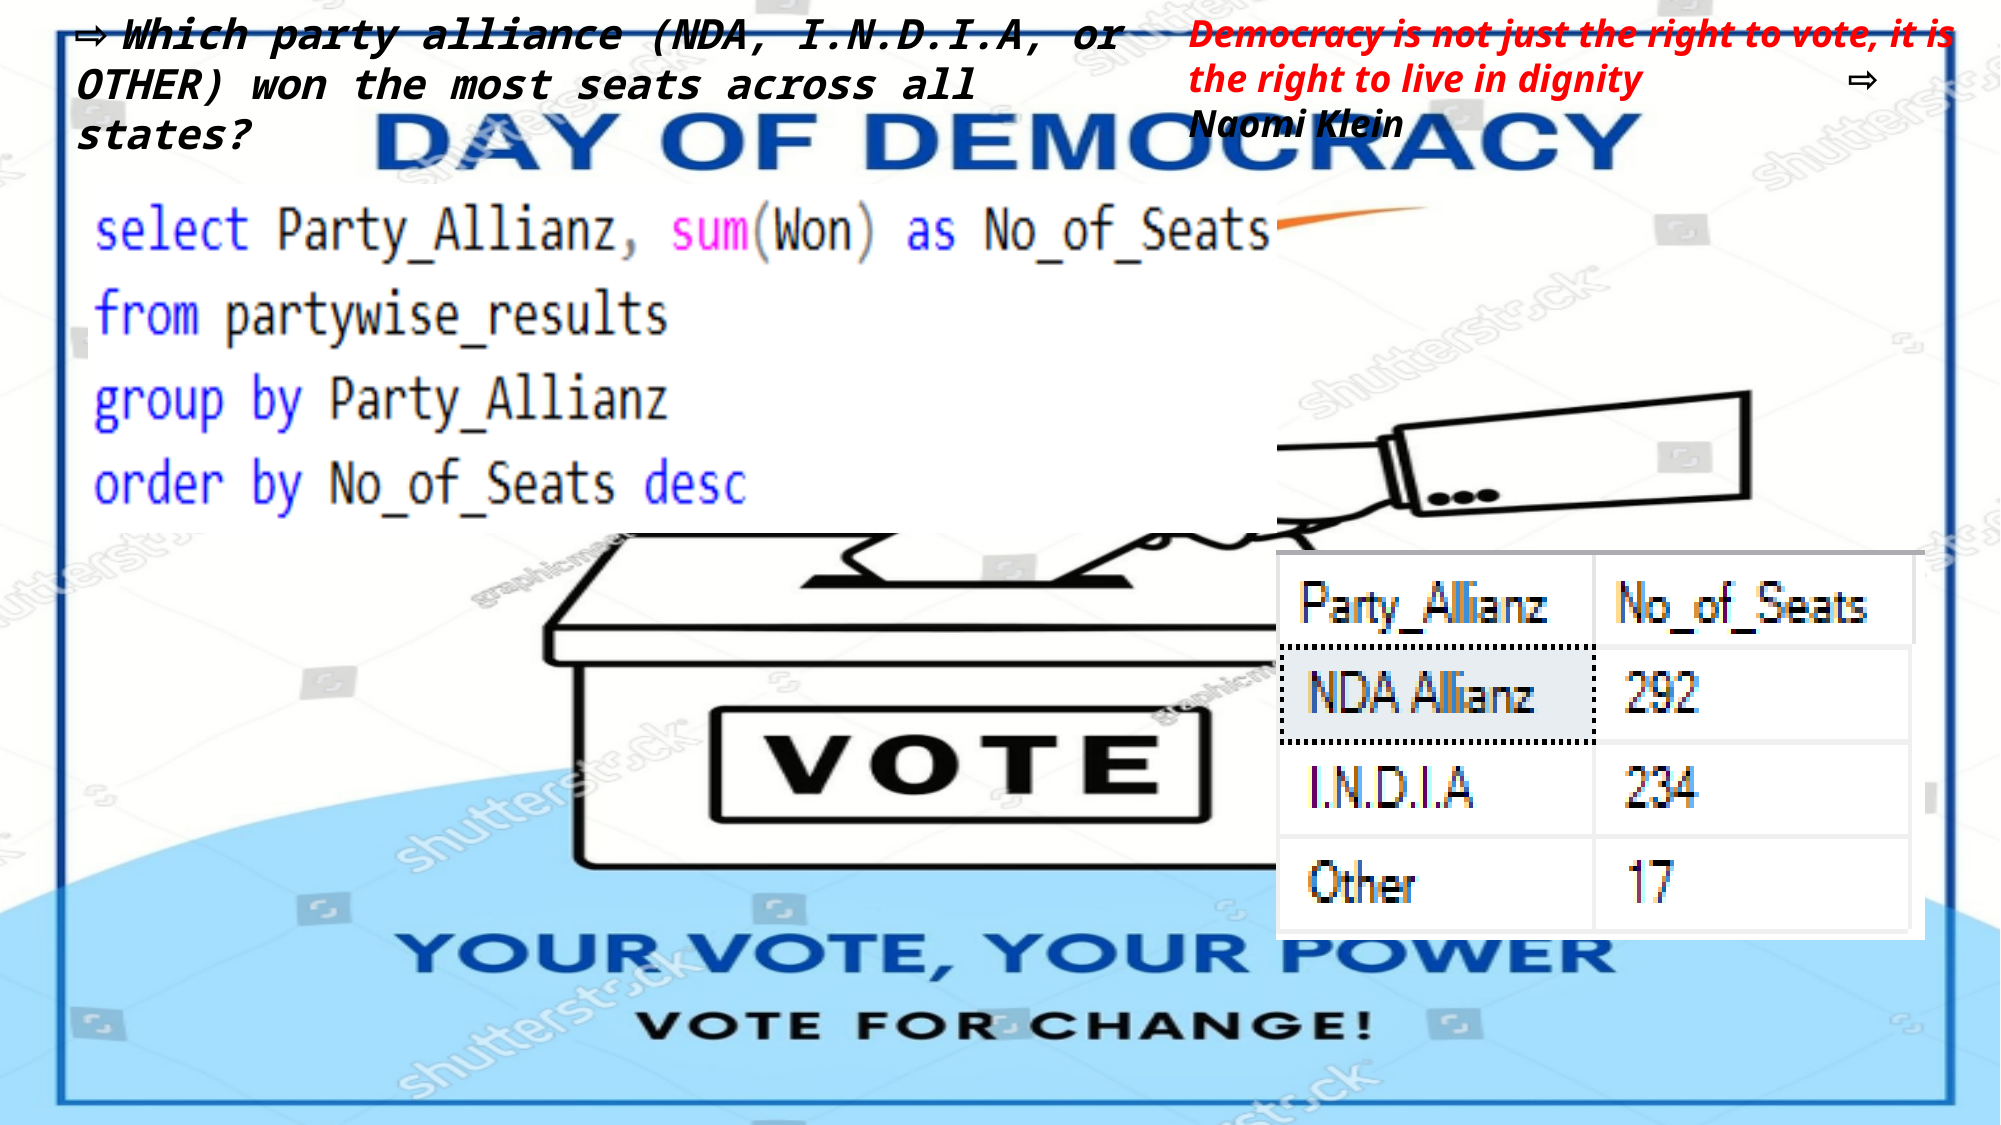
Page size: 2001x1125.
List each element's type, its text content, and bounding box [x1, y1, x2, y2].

text_box Democracy is not just the right to vote, it is the right to live in dignity ⇨ Naomi Klein [1173, 2, 2000, 153]
text_box ⇨ Which party alliance (NDA, I.N.D.I.A, or OTHER) won the most seats across all states? [59, 0, 1185, 165]
picture [0, 0, 2001, 1125]
